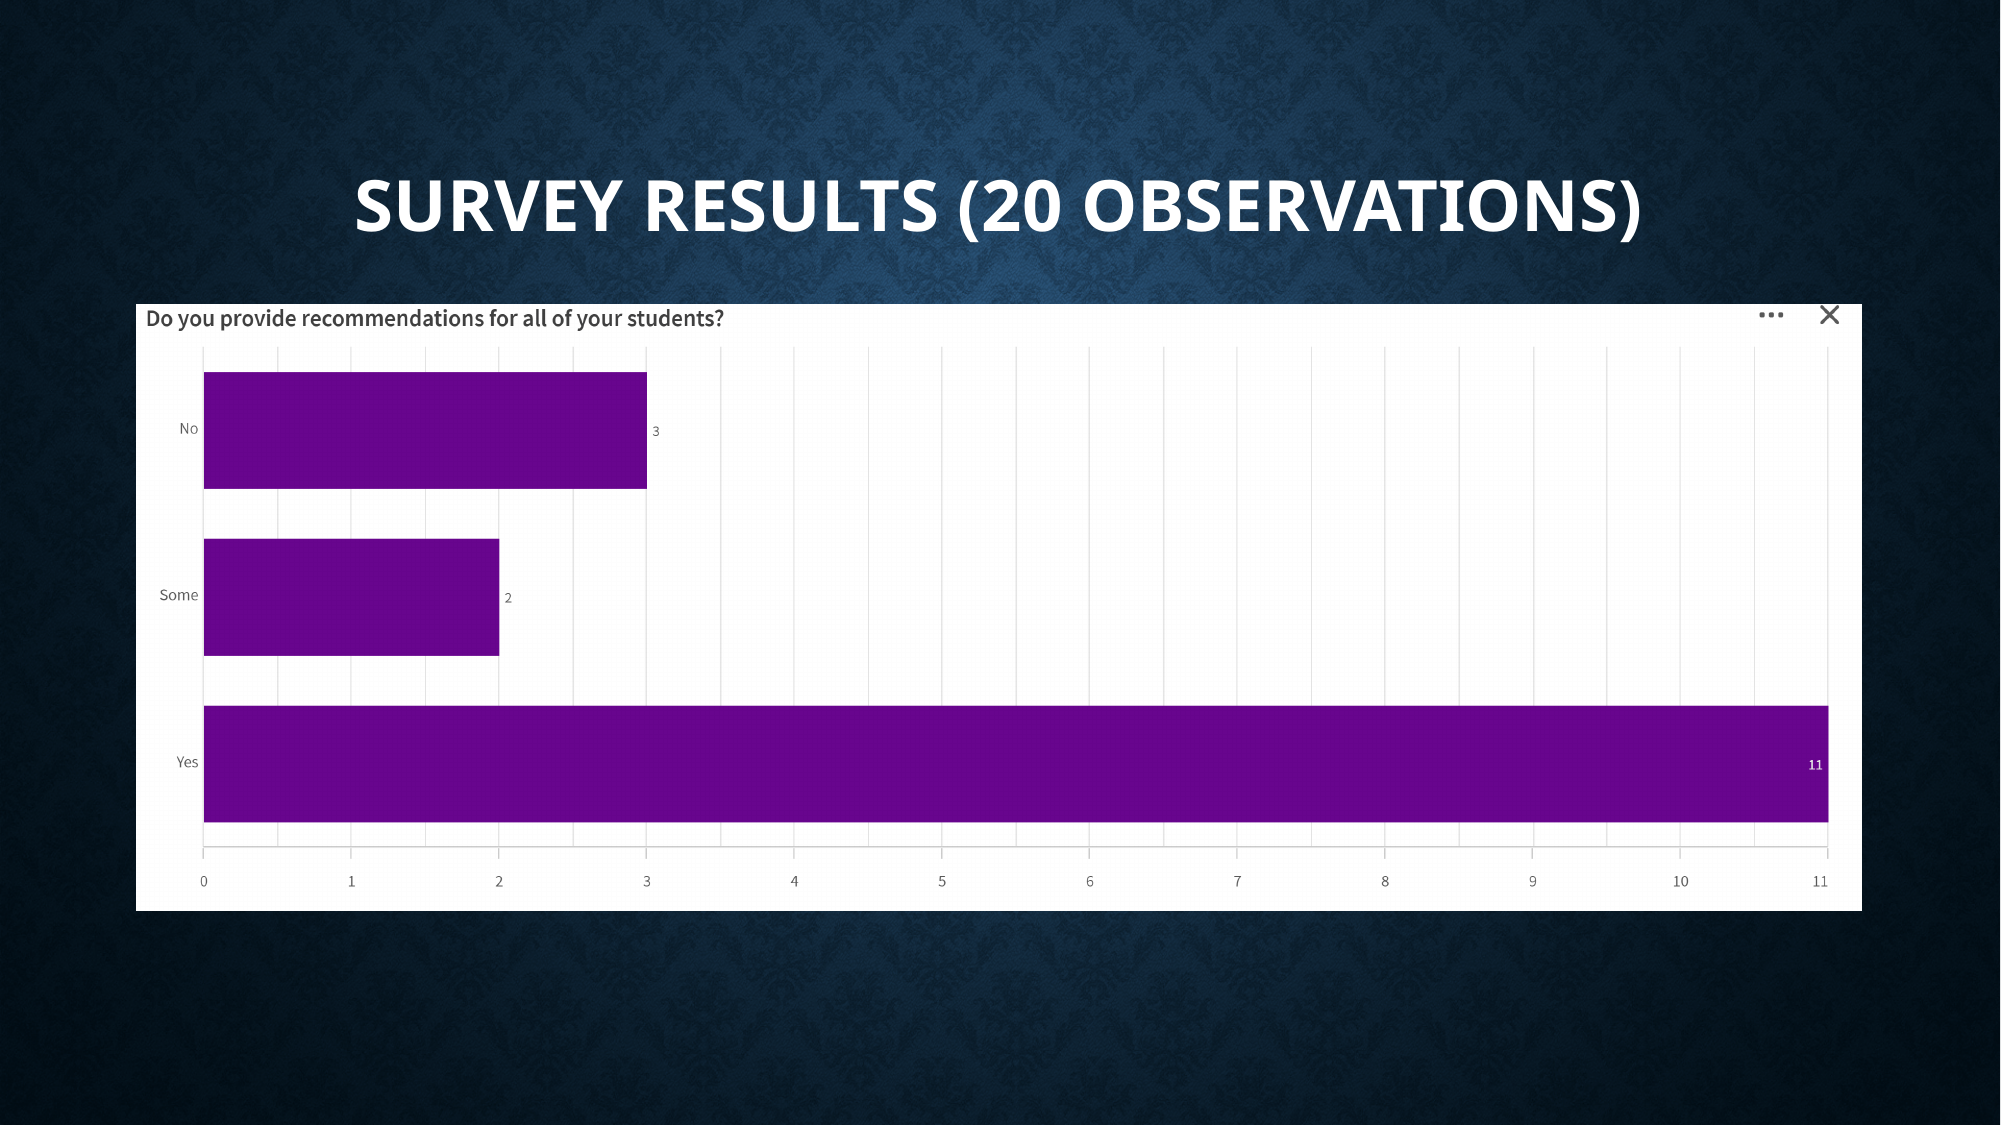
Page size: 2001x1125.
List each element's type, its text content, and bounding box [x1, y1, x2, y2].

title Survey Results (20 Observations) [149, 99, 1849, 304]
picture [135, 304, 1863, 911]
